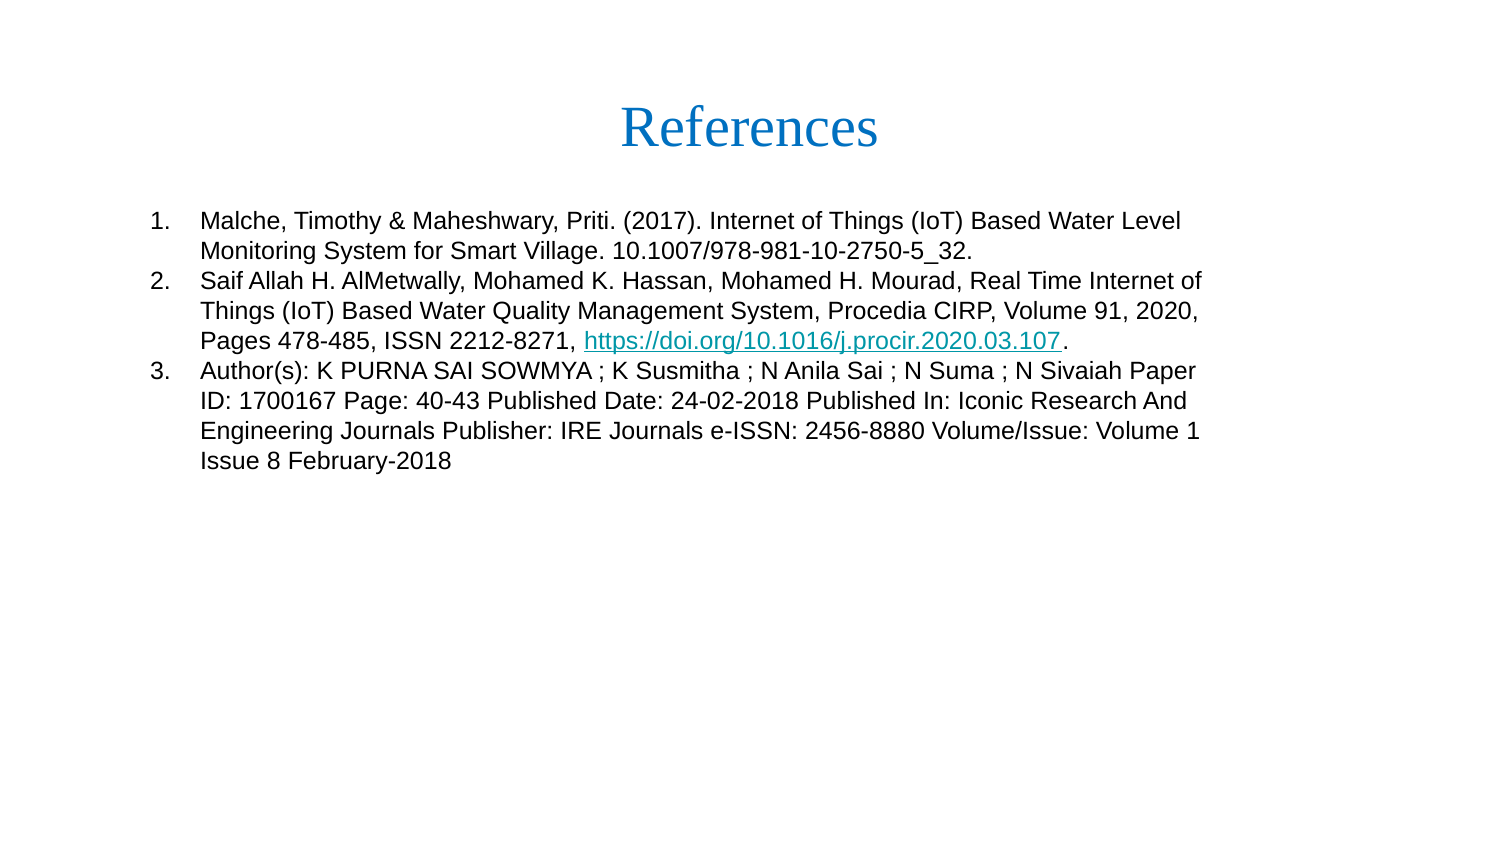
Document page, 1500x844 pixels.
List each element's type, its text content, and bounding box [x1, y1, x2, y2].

title References [51, 72, 1449, 167]
text_box Malche, Timothy & Maheshwary, Priti. (2017). Internet of Things (IoT) Based Water Level Monitoring System for Smart Village. 10.1007/978-981-10-2750-5_32. Saif Allah H. AlMetwally, Mohamed K. Hassan, Mohamed H. Mourad, Real Time Internet of Things (IoT) Based Water Quality Management System, Procedia CIRP, Volume 91, 2020, Pages 478-485, ISSN 2212-8271, https://doi.org/10.1016/j.procir.2020.03.107. Author(s): K PURNA SAI SOWMYA ; K Susmitha ; N Anila Sai ; N Suma ; N Sivaiah Paper ID: 1700167 Page: 40-43 Published Date: 24-02-2018 Published In: Iconic Research And Engineering Journals Publisher: IRE Journals e-ISSN: 2456-8880 Volume/Issue: Volume 1 Issue 8 February-2018 [109, 197, 1223, 482]
